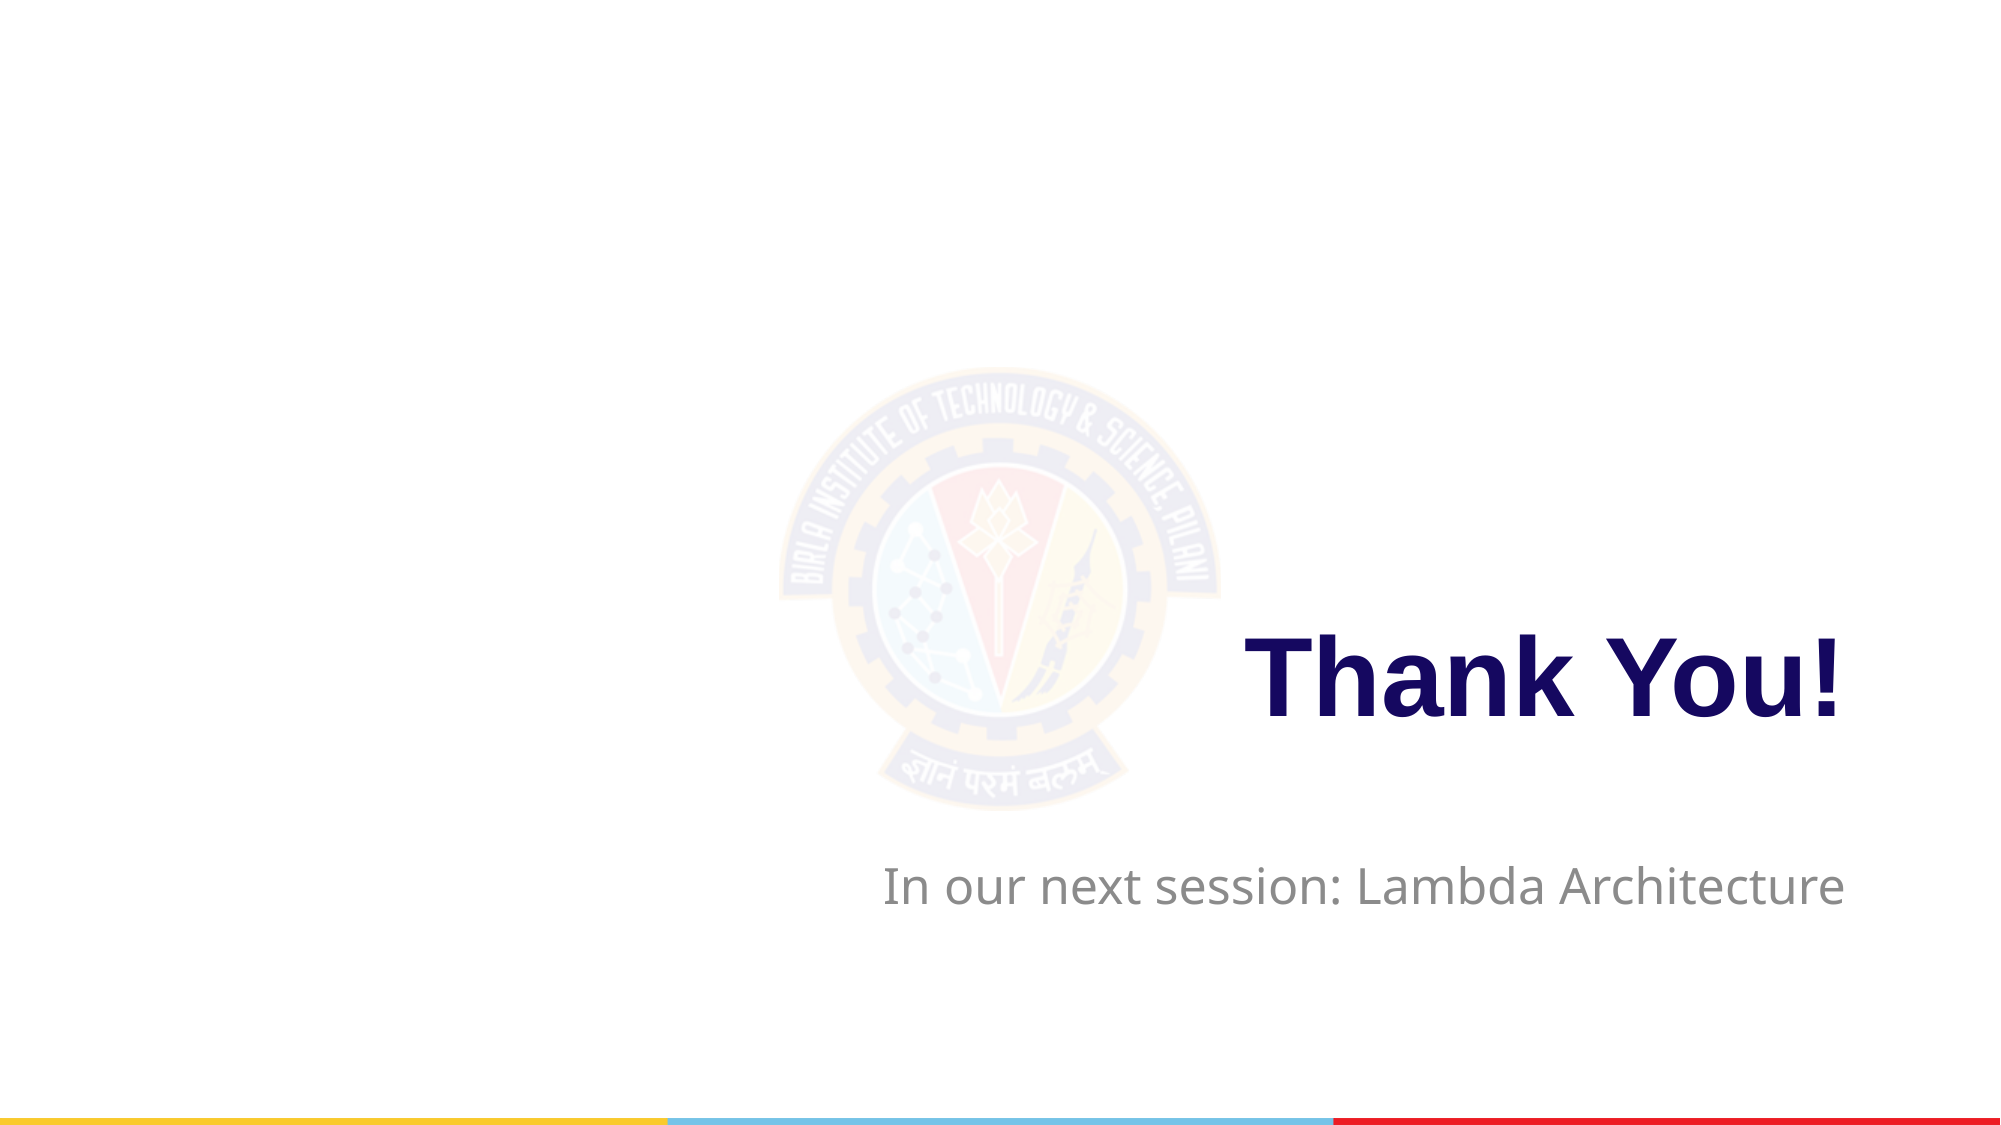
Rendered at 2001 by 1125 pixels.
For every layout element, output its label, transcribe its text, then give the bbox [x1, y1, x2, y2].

list In our next session: Lambda Architecture [136, 853, 1862, 1100]
picture [0, 1118, 2000, 1125]
title Thank You! [136, 600, 1862, 749]
